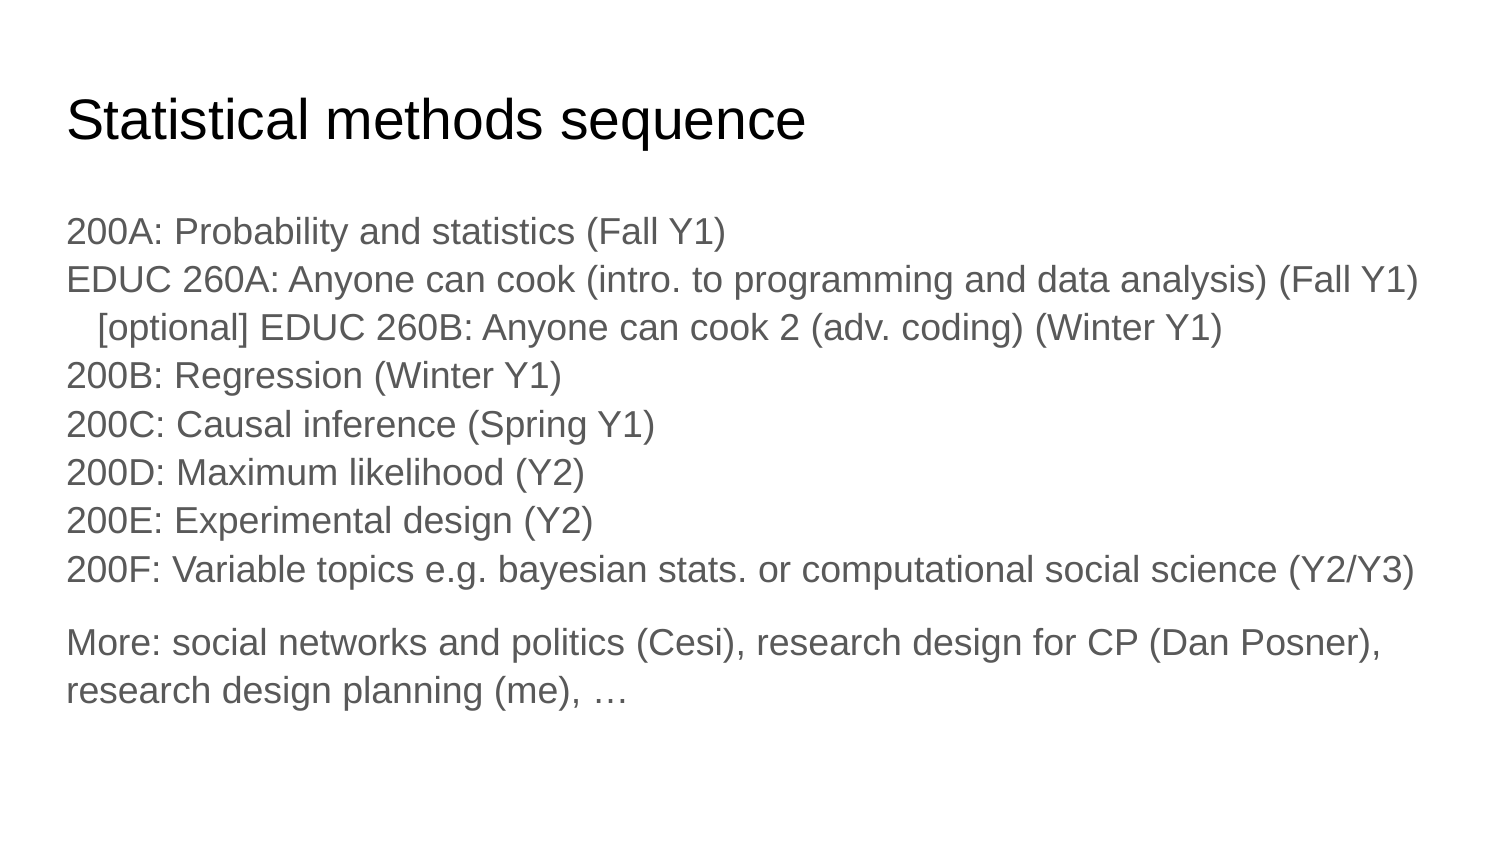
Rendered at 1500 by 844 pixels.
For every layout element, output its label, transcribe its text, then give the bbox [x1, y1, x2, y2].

title Statistical methods sequence [51, 72, 1449, 167]
list 200A: Probability and statistics (Fall Y1) EDUC 260A: Anyone can cook (intro. to programming and data analysis) (Fall Y1) [optional] EDUC 260B: Anyone can cook 2 (adv. coding) (Winter Y1) 200B: Regression (Winter Y1) 200C: Causal inference (Spring Y1) 200D: Maximum likelihood (Y2) 200E: Experimental design (Y2) 200F: Variable topics e.g. bayesian stats. or computational social science (Y2/Y3) More: social networks and politics (Cesi), research design for CP (Dan Posner), research design planning (me), … [51, 189, 1449, 750]
